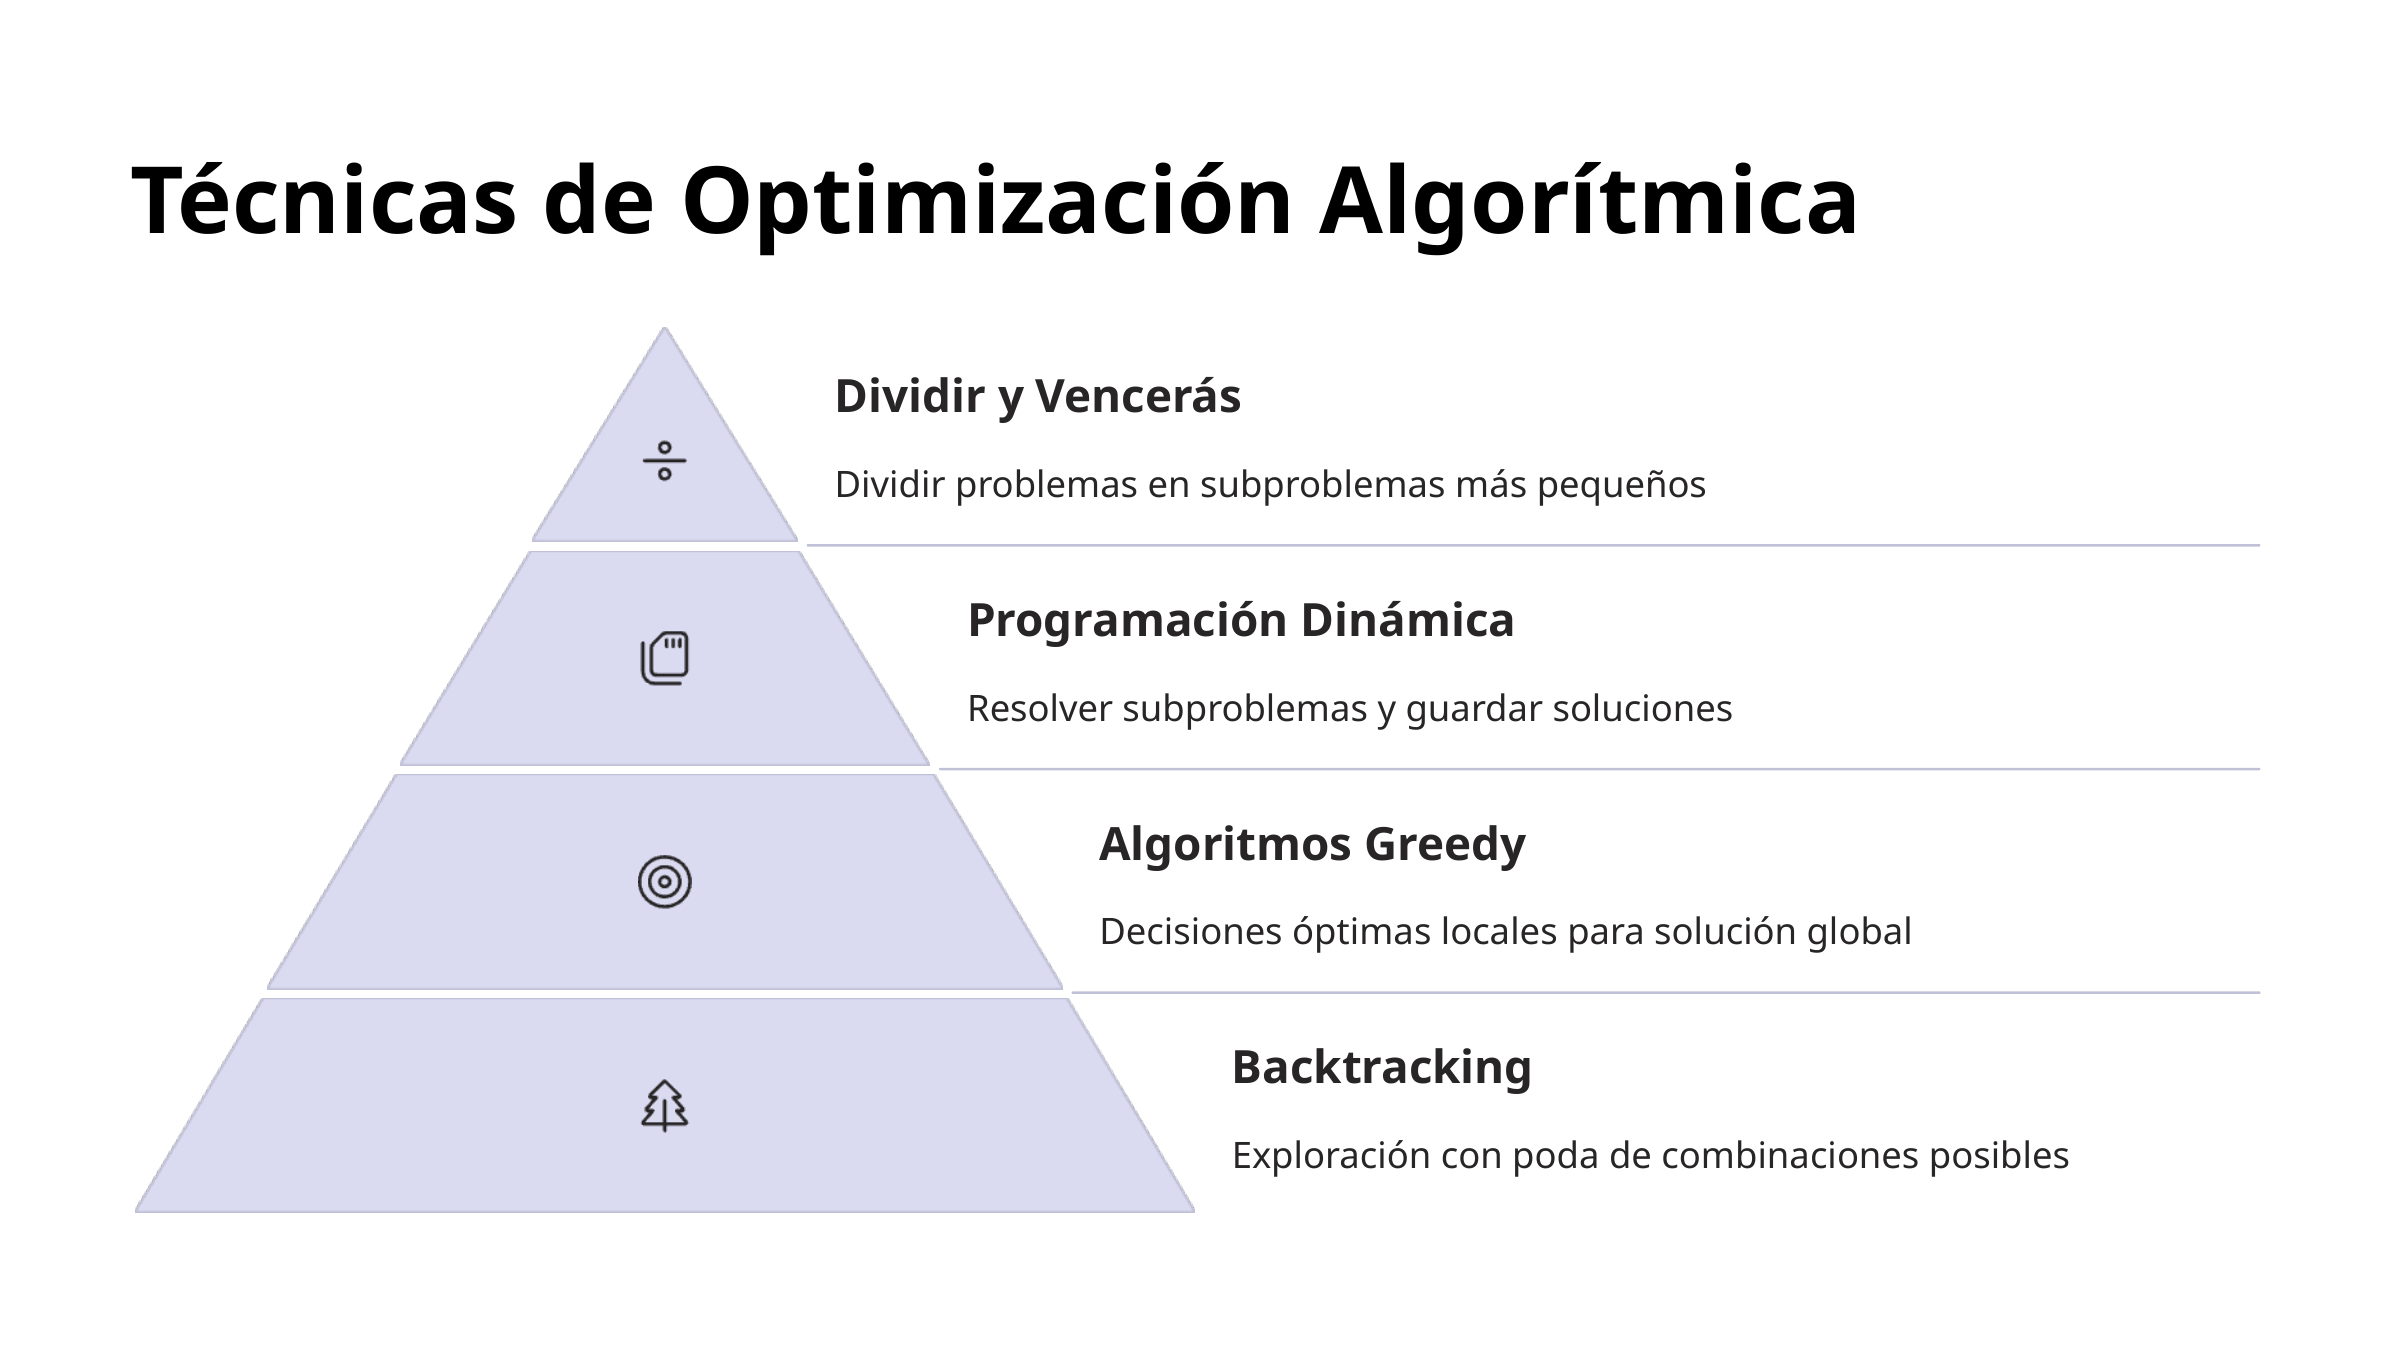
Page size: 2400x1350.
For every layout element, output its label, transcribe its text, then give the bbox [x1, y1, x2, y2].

picture [135, 998, 1195, 1213]
text_box Dividir y Vencerás [834, 364, 1300, 423]
picture [532, 327, 798, 542]
text_box Programación Dinámica [967, 588, 1508, 647]
text_box Resolver subproblemas y guardar soluciones [967, 668, 1757, 729]
text_box Exploración con poda de combinaciones posibles [1231, 1116, 2103, 1176]
text_box Técnicas de Optimización Algorítmica [130, 136, 1850, 254]
text_box Algoritmos Greedy [1099, 812, 1565, 871]
text_box Backtracking [1231, 1035, 1697, 1094]
picture [267, 774, 1063, 990]
text_box [939, 767, 2261, 771]
picture [400, 551, 930, 766]
text_box Dividir problemas en subproblemas más pequeños [834, 445, 1725, 505]
text_box Decisiones óptimas locales para solución global [1099, 892, 1942, 953]
